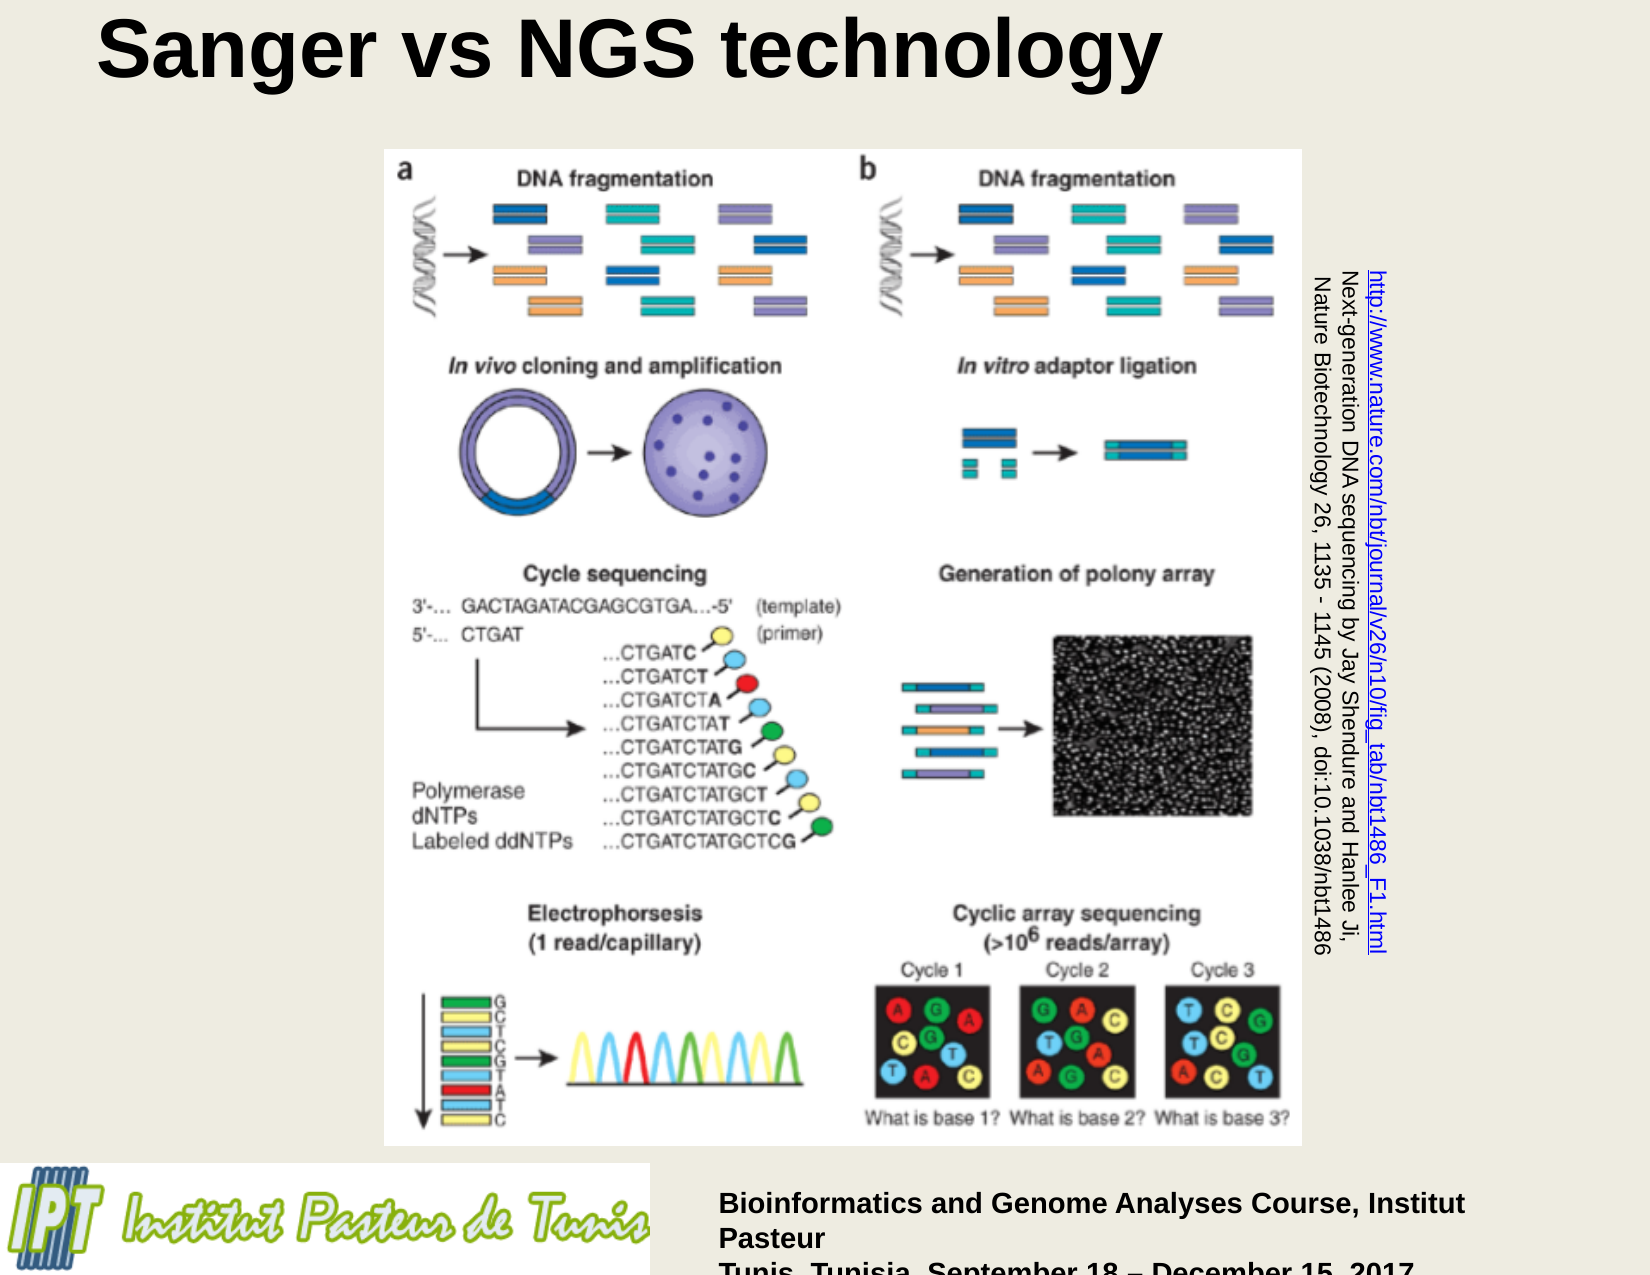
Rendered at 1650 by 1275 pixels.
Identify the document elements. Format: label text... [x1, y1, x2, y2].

text_box Sanger vs NGS technology [96, 1, 1587, 97]
picture [384, 149, 1302, 1146]
text_box http://www.nature.com/nbt/journal/v26/n10/fig_tab/nbt1486_F1.html Next-generation DNA sequencing by Jay Shendure and Hanlee Ji, Nature Biotechnology 26, 1135 - 1145 (2008), doi:10.1038/nbt1486 [1307, 170, 1402, 1105]
picture [0, 1163, 650, 1275]
